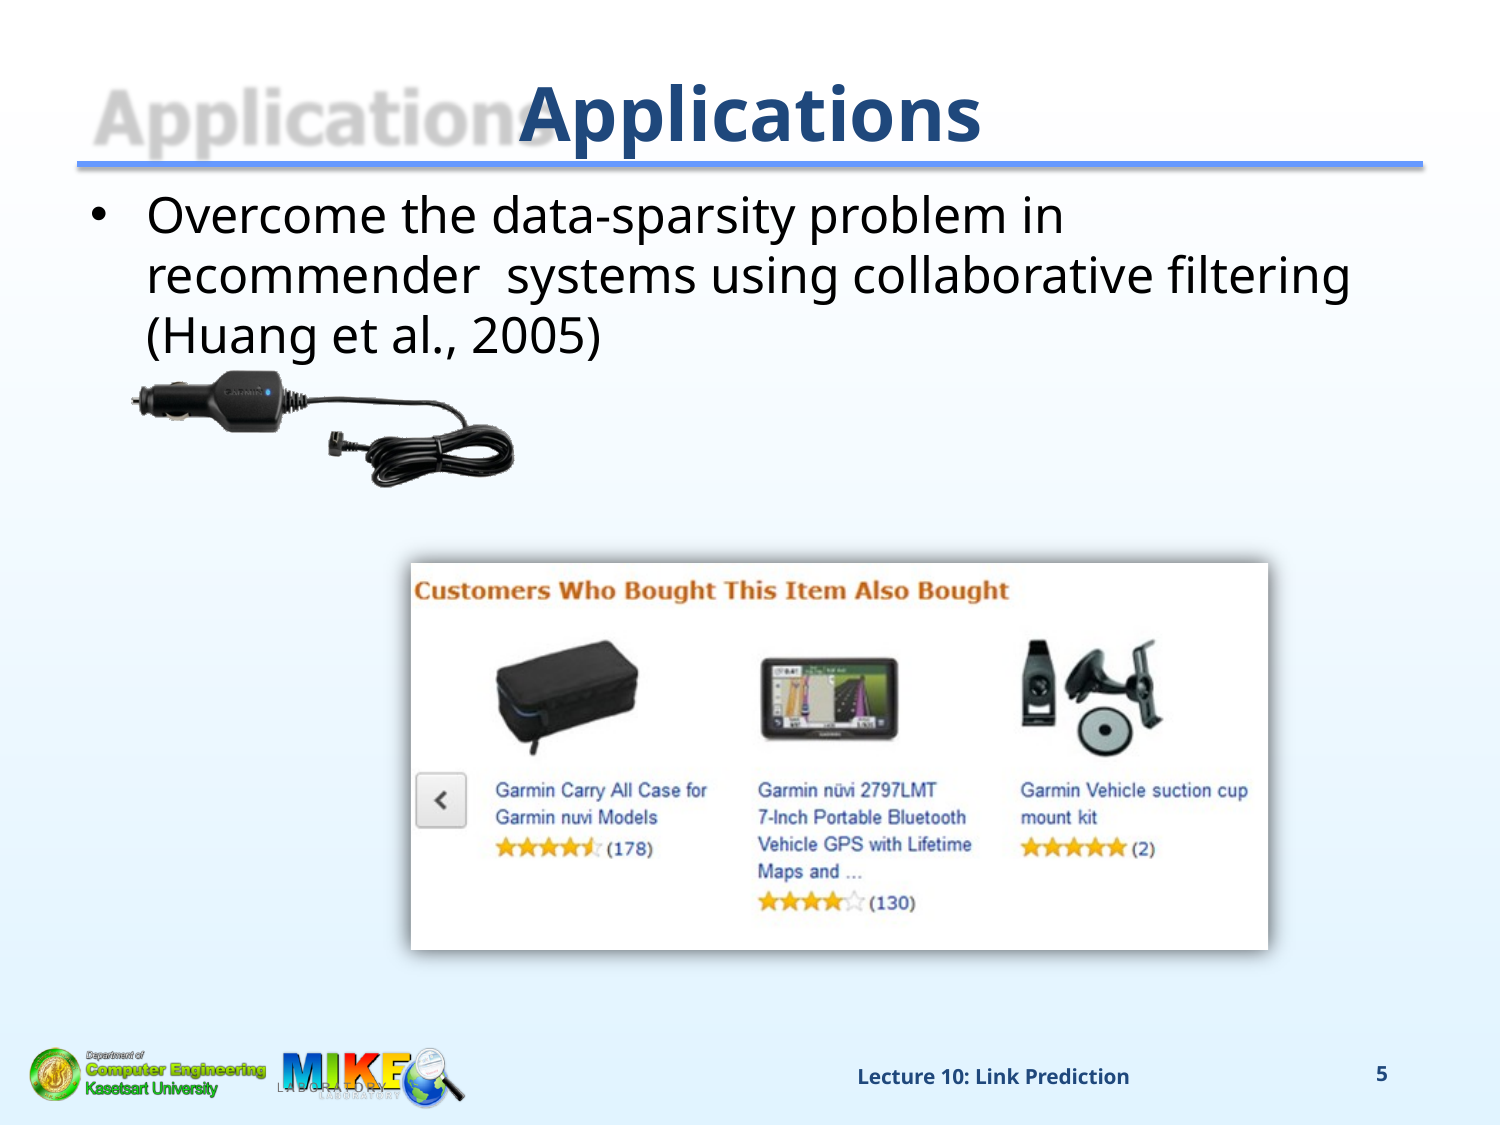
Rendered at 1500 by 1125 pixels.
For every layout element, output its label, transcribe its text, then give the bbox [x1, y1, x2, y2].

picture [0, 0, 1500, 1125]
text_box Overcome the data-sparsity problem in recommender systems using collaborative filtering (Huang et al., 2005) [87, 183, 1395, 363]
text_box [129, 351, 516, 505]
text_box [410, 563, 1269, 950]
footer Lecture 10: Link Prediction [855, 1065, 1141, 1091]
text_box [42, 41, 606, 166]
title Applications [87, 65, 1413, 157]
text_box [378, 531, 1300, 981]
slide_number 5 [1365, 1065, 1401, 1091]
